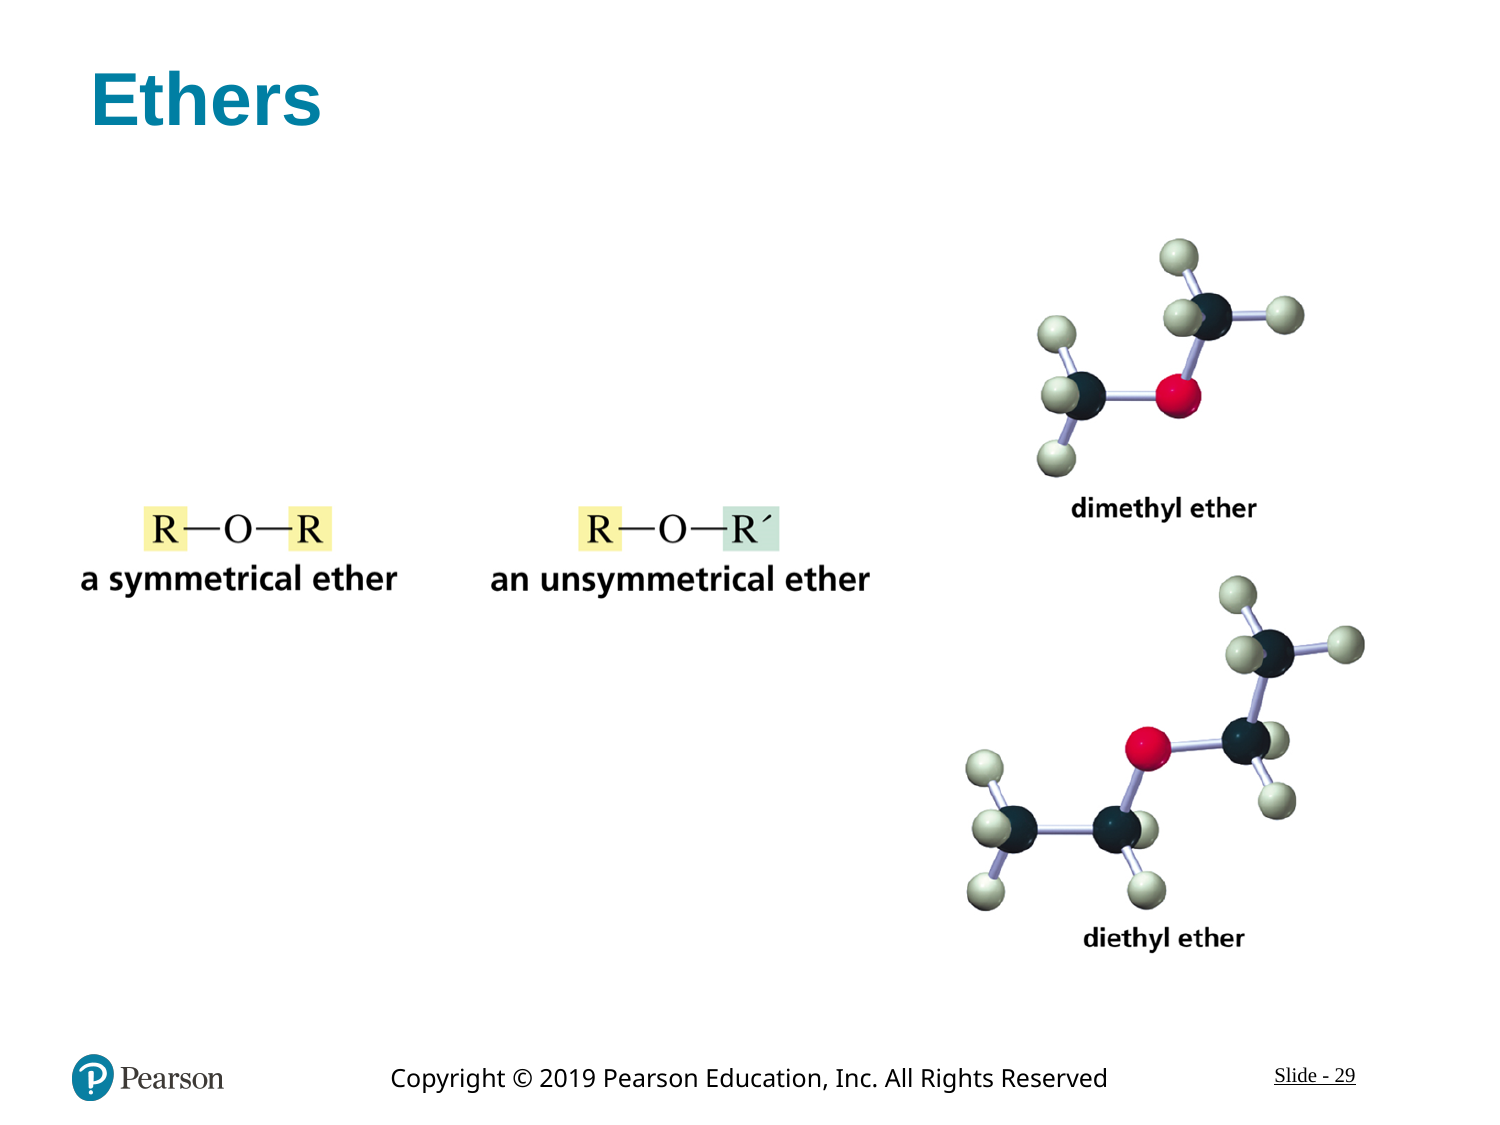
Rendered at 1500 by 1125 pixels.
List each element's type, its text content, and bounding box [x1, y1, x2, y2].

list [74, 499, 877, 602]
title Ethers [75, 35, 1425, 169]
picture [80, 1063, 106, 1088]
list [957, 229, 1372, 957]
picture [72, 1054, 88, 1070]
picture [98, 1054, 224, 1101]
picture [72, 1087, 83, 1101]
